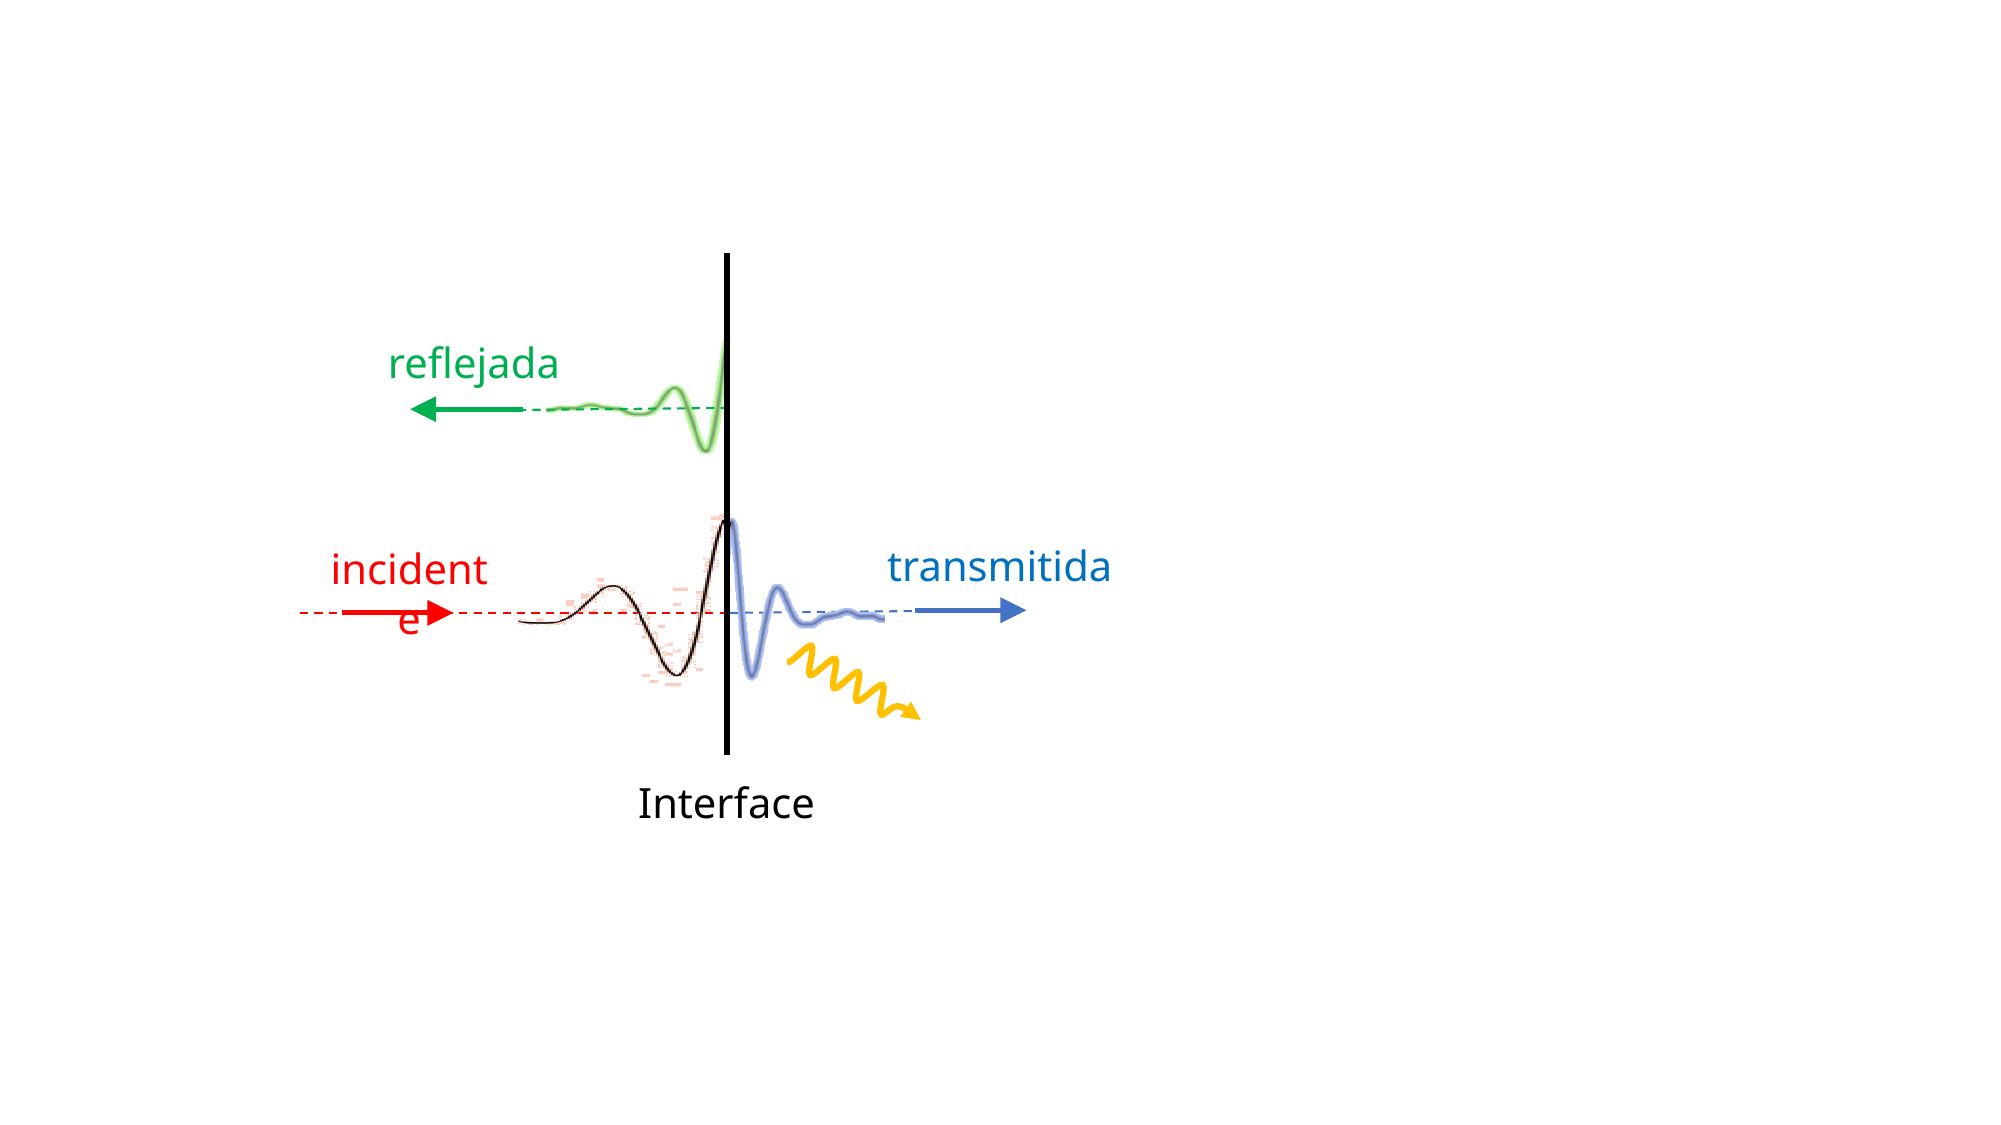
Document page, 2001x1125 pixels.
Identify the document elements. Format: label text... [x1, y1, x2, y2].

text_box transmitida [885, 532, 1142, 598]
text_box incidente [304, 535, 514, 613]
picture [728, 514, 885, 699]
text_box [872, 699, 921, 721]
text_box incidente [304, 614, 514, 651]
text_box reflejada [369, 329, 579, 395]
text_box Interface [601, 769, 852, 834]
picture [545, 336, 726, 407]
picture [545, 411, 726, 468]
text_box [460, 407, 726, 411]
picture [518, 514, 726, 697]
